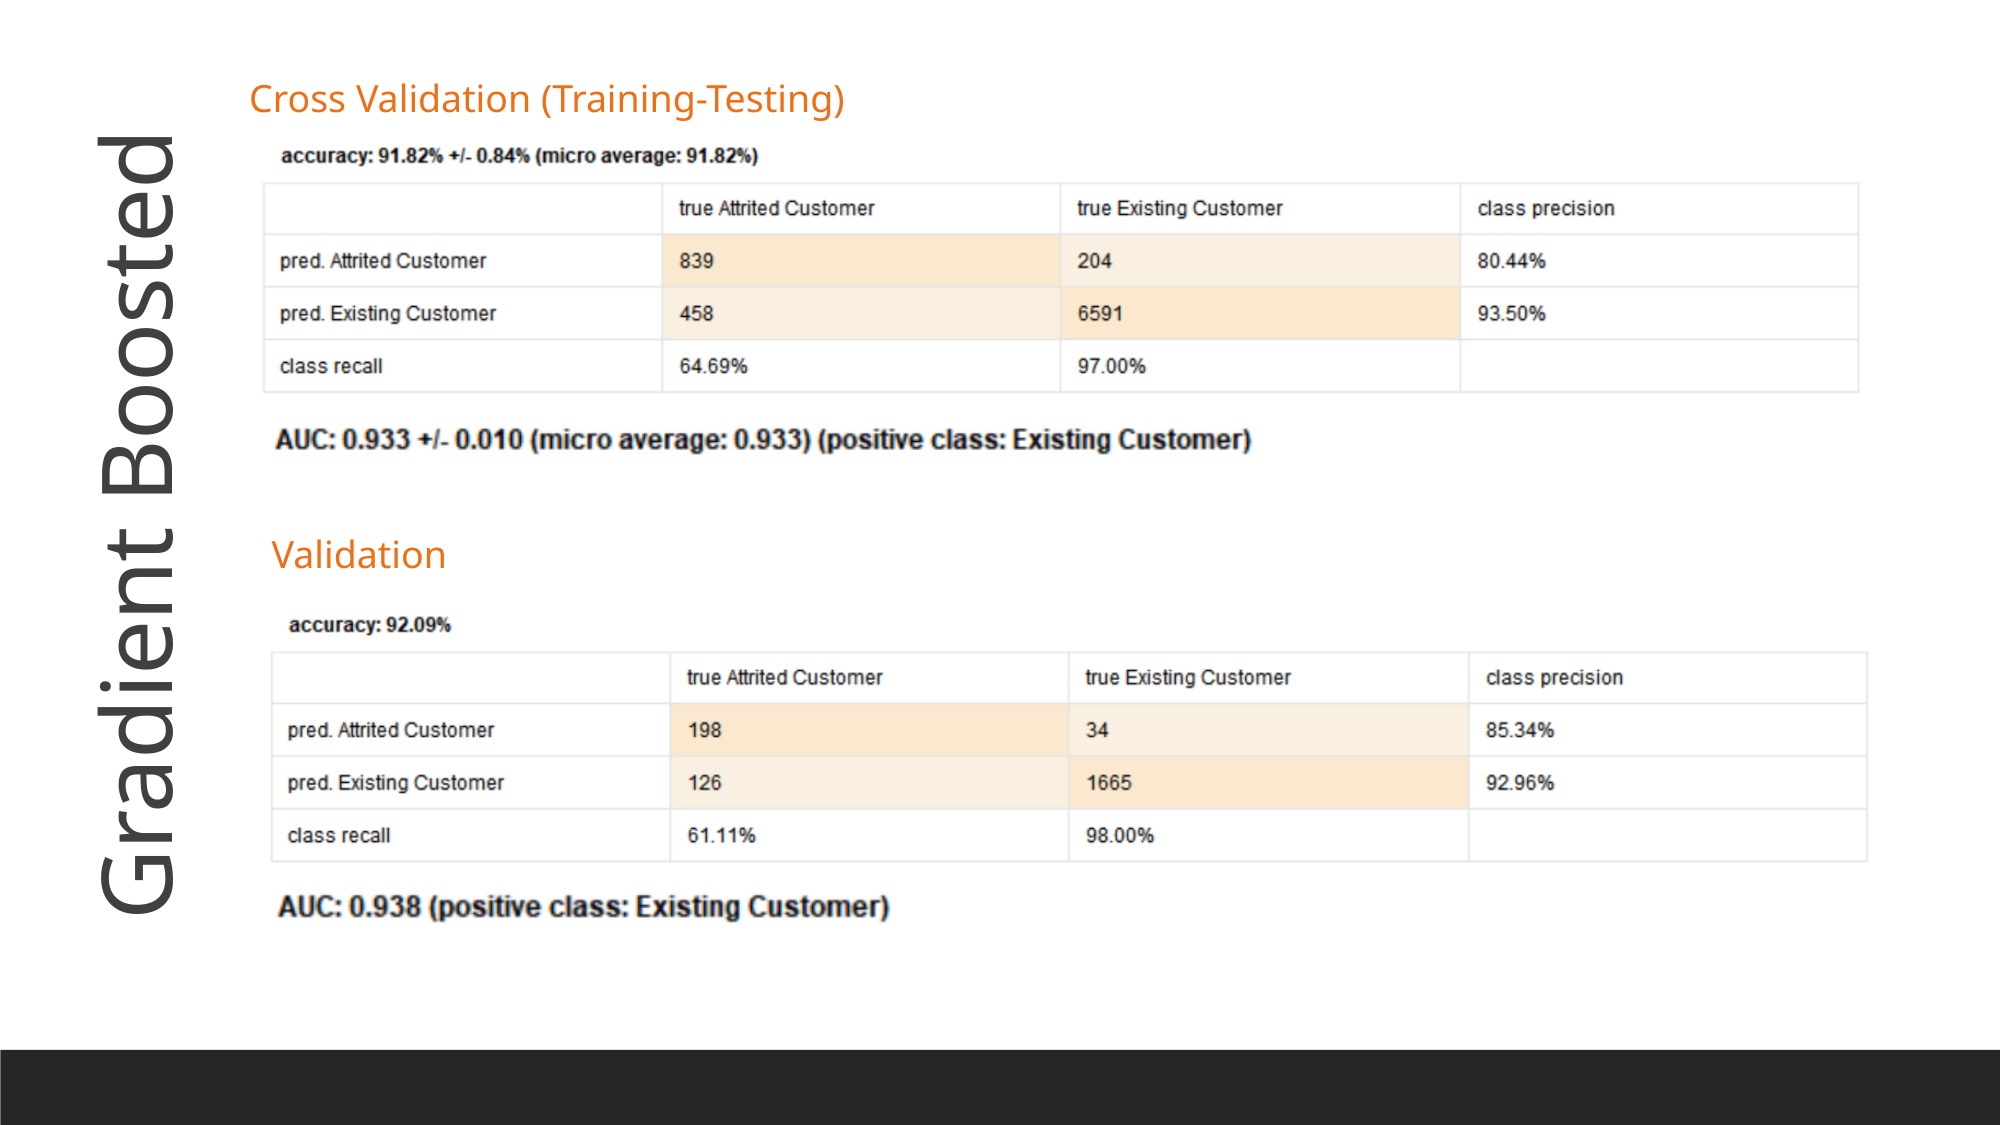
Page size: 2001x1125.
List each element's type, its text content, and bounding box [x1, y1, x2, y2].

text_box Validation [256, 523, 462, 584]
picture [259, 890, 928, 932]
text_box Cross Validation (Training-Testing) [234, 67, 860, 128]
picture [265, 601, 1872, 875]
text_box Gradient Boosted [0, 0, 209, 1051]
picture [259, 145, 1866, 398]
picture [259, 414, 1269, 461]
